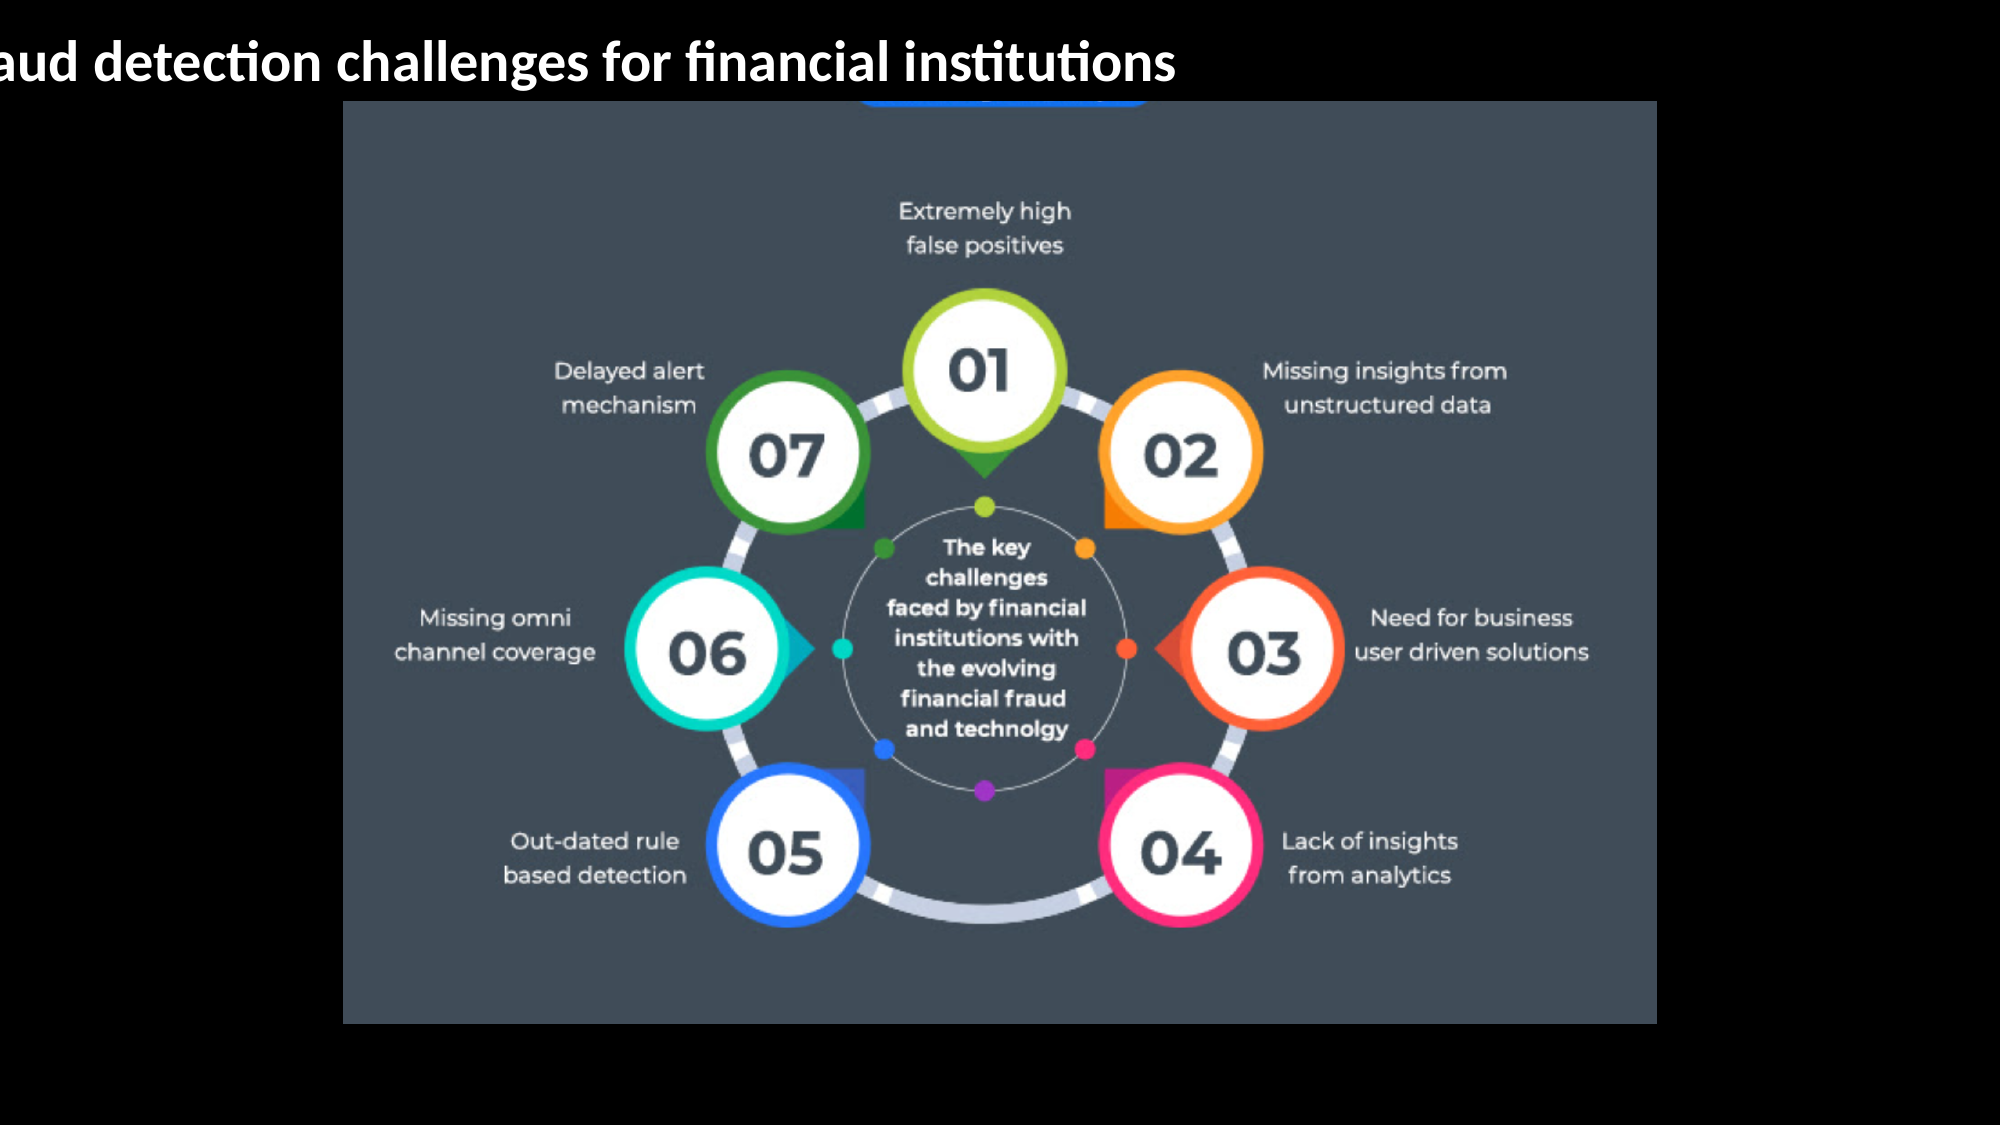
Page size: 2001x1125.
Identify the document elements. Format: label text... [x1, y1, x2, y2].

text_box Fraud detection challenges for financial institutions [0, 15, 1192, 101]
picture [343, 101, 1657, 1024]
